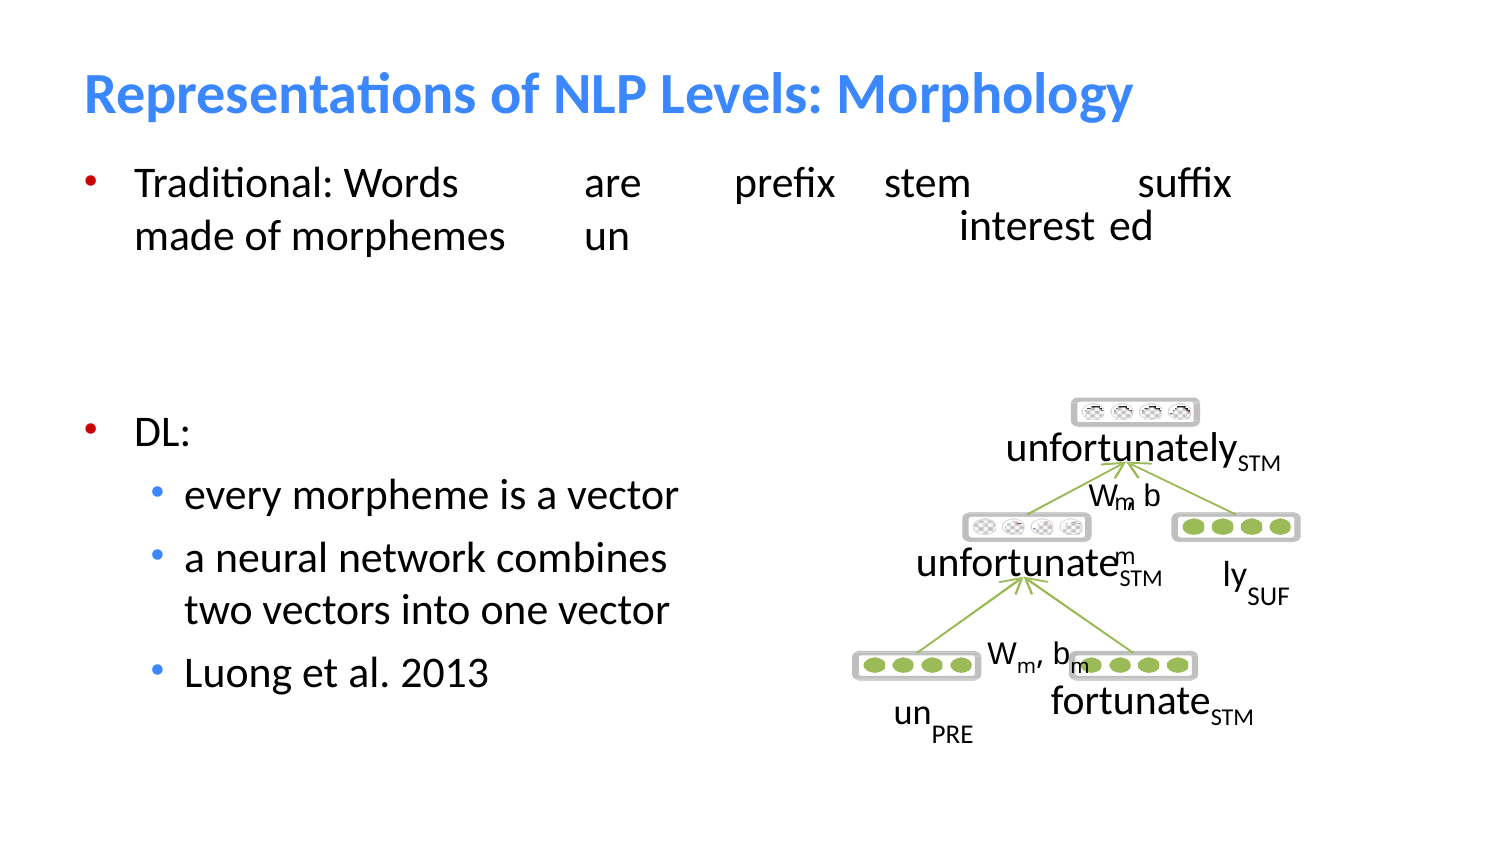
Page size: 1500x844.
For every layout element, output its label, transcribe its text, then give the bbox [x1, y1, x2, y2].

text_box [1030, 518, 1054, 533]
text_box [852, 650, 982, 681]
text_box [863, 657, 886, 673]
text_box suffix [1135, 152, 1247, 198]
text_box [892, 657, 914, 673]
text_box [1001, 518, 1025, 533]
text_box [972, 518, 997, 533]
text_box [916, 636, 943, 654]
text_box [1059, 518, 1083, 533]
text_box [962, 512, 1092, 533]
text_box [1107, 636, 1135, 654]
text_box [950, 657, 972, 673]
text_box m m [1112, 485, 1199, 511]
text_box [1269, 518, 1291, 535]
text_box [1070, 397, 1201, 428]
text_box interest ed [957, 194, 1198, 240]
text_box [1109, 657, 1131, 673]
text_box [921, 657, 943, 673]
text_box Traditional: Words are prefix stem made of morphemes un [82, 152, 1060, 240]
text_box fortunateSTM [1048, 671, 1281, 714]
text_box [1137, 657, 1160, 673]
text_box unPRE [891, 679, 990, 722]
text_box [1126, 461, 1152, 472]
text_box [1138, 403, 1163, 421]
text_box unfortunateSTM Wm, bm [900, 533, 1179, 636]
text_box [1167, 403, 1192, 421]
text_box [1100, 461, 1126, 472]
text_box [1026, 482, 1086, 516]
text_box W , b [1086, 472, 1175, 507]
text_box unfortunatelySTM [1003, 418, 1313, 461]
text_box [1081, 403, 1105, 421]
text_box [1240, 518, 1263, 535]
text_box [1110, 403, 1134, 421]
text_box [1080, 657, 1102, 673]
text_box [1068, 650, 1199, 681]
text_box [1199, 495, 1237, 516]
title Representations of NLP Levels: Morphology [82, 52, 1261, 112]
text_box [1211, 518, 1234, 535]
text_box [1182, 518, 1205, 535]
text_box [1166, 657, 1189, 673]
text_box DL: every morpheme is a vector a neural network combines two vectors into one vector Luong et al. 2013 [82, 390, 748, 640]
text_box [1171, 512, 1301, 543]
text_box lySUF [1220, 540, 1303, 584]
